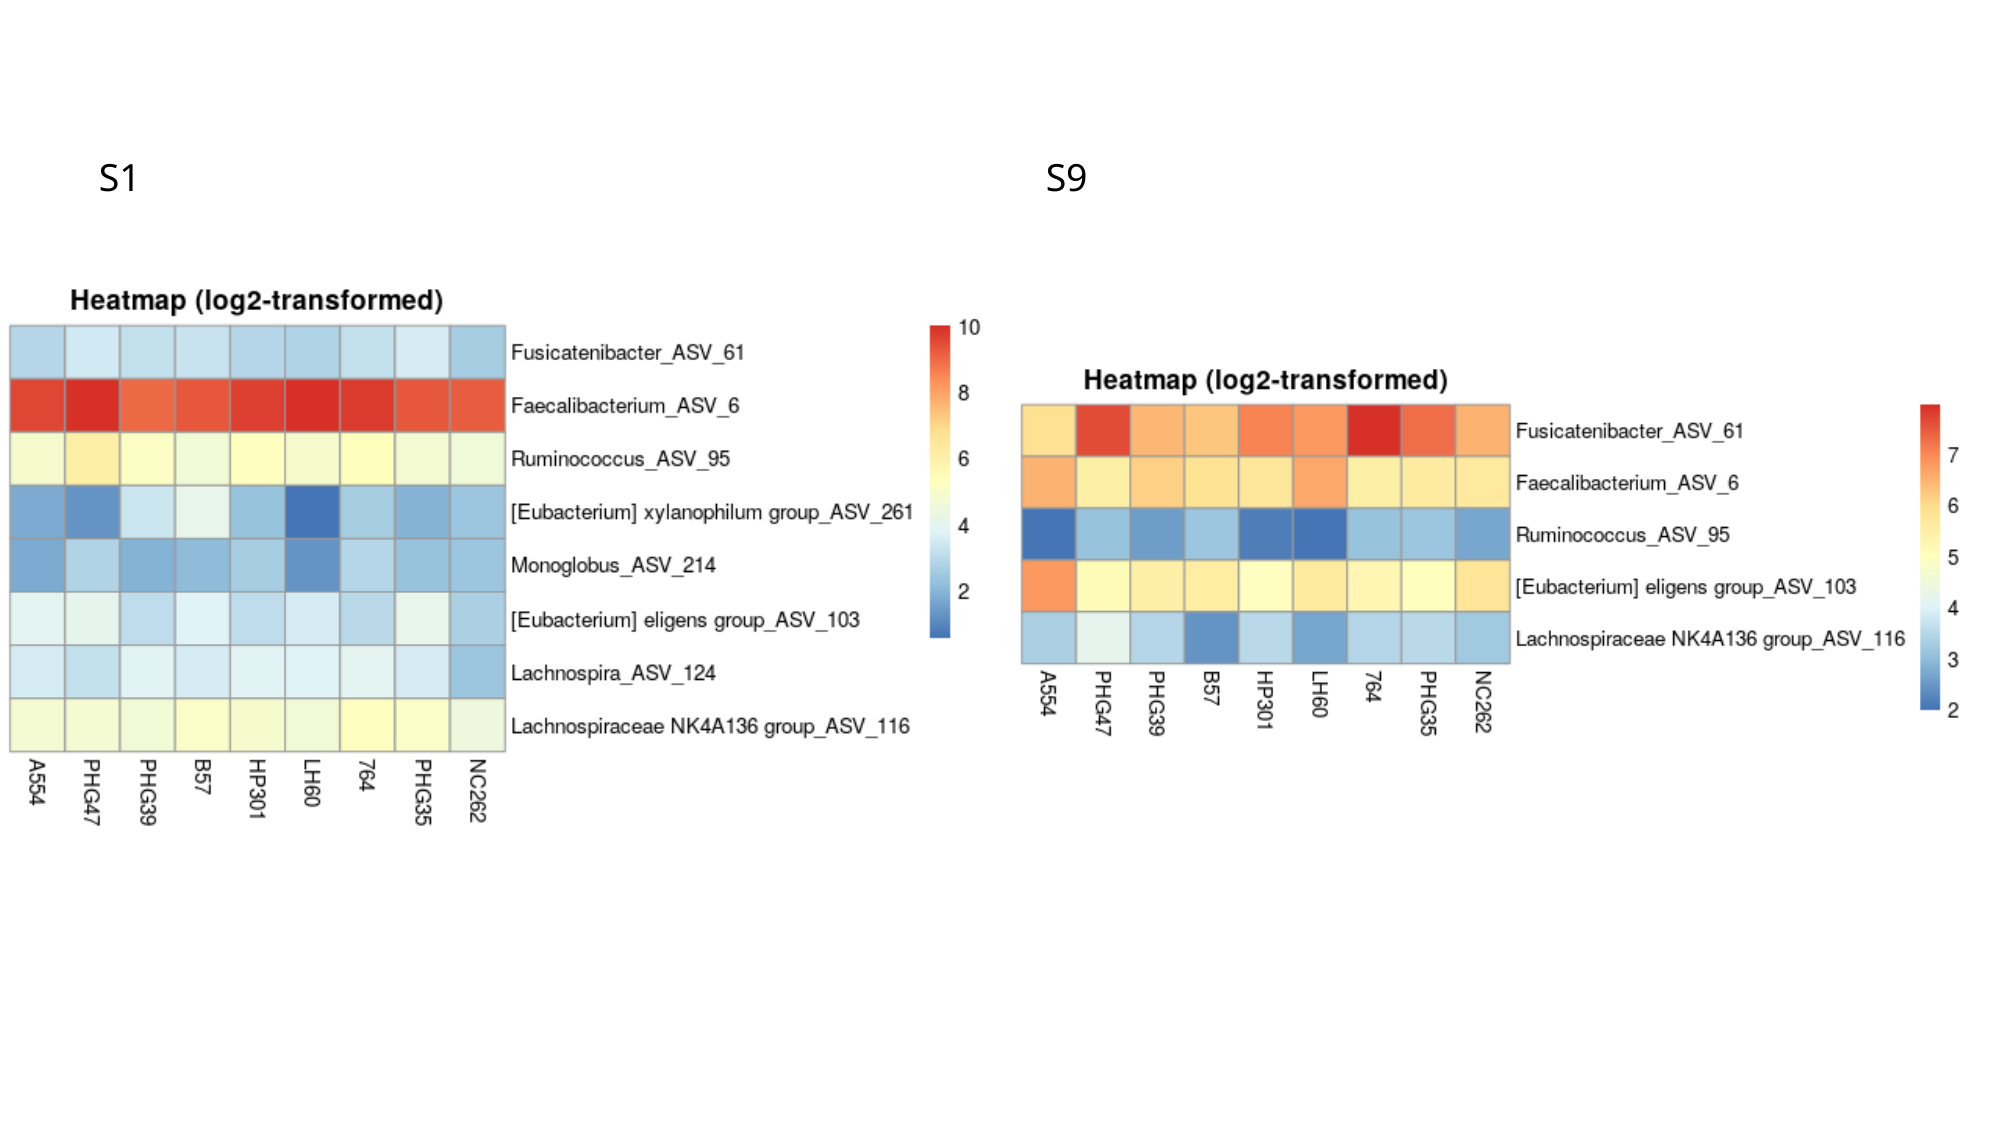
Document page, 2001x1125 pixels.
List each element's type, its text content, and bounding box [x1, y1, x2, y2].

text_box S1 [84, 146, 156, 206]
text_box S9 [1031, 146, 1103, 206]
picture [0, 284, 988, 841]
picture [1011, 365, 1977, 751]
